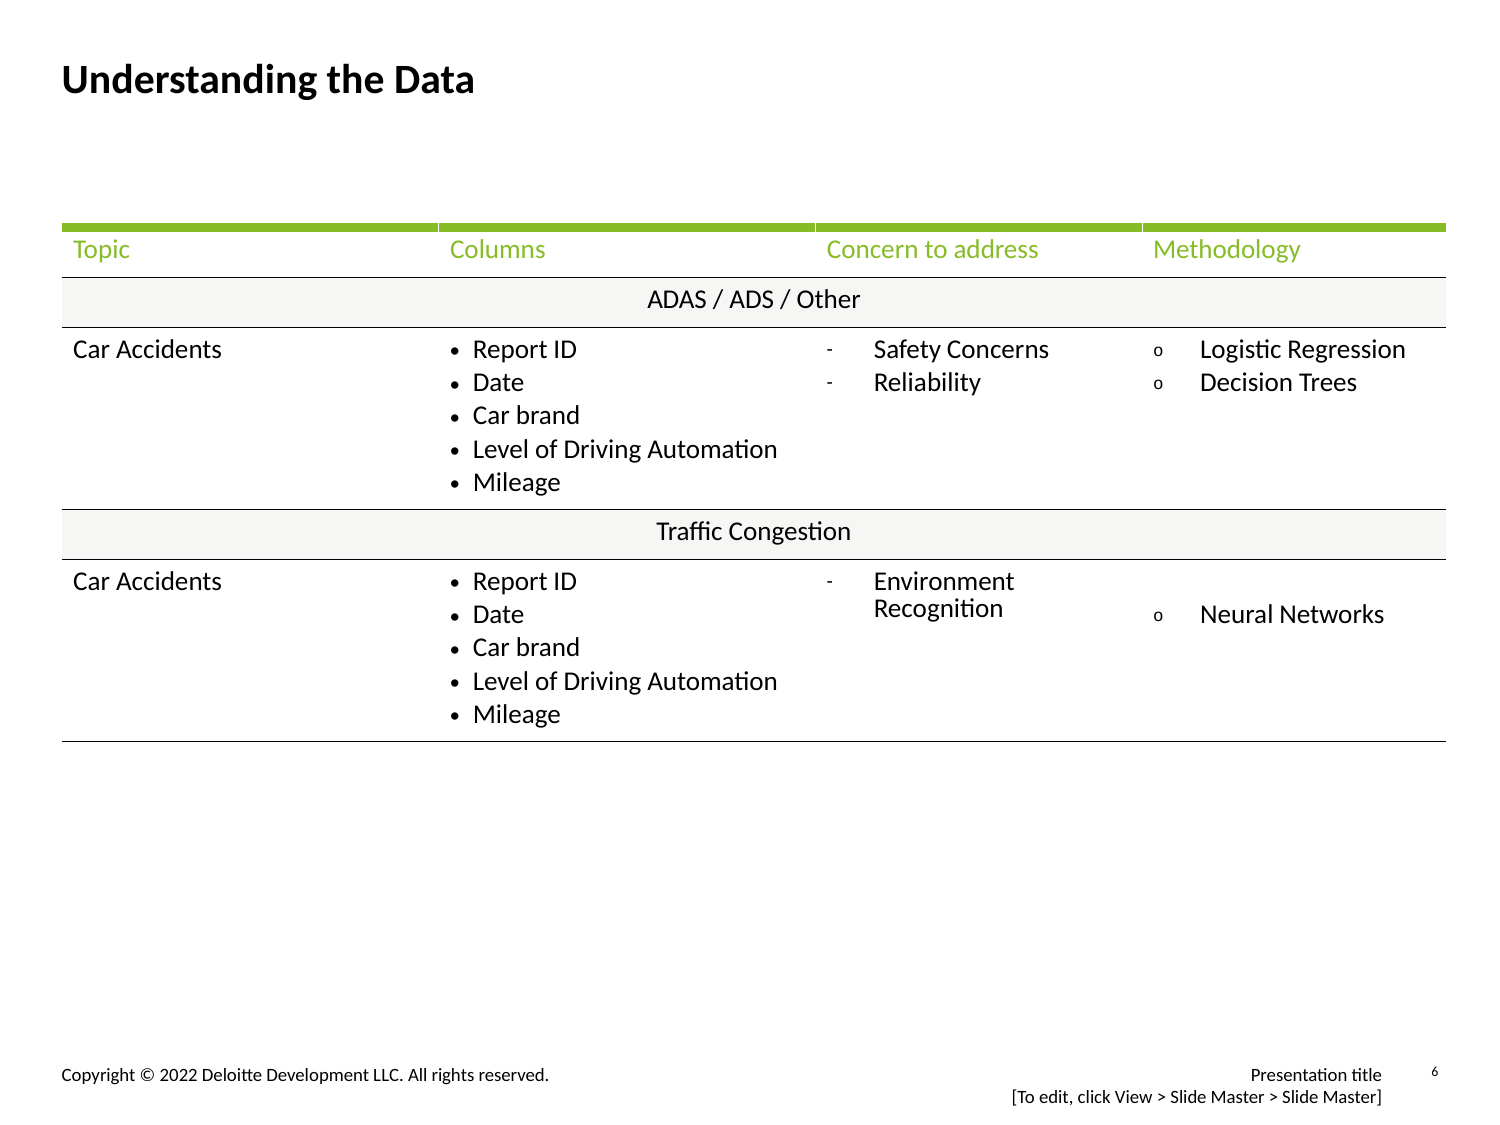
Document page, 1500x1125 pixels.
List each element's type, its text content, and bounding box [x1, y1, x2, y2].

table_cell Environment Recognition [816, 560, 1142, 741]
table_cell Safety Concerns Reliability [816, 328, 1142, 509]
table_cell Neural Networks [1142, 560, 1446, 741]
table_cell Logistic Regression Decision Trees [1142, 328, 1446, 509]
table_cell Car Accidents [62, 328, 439, 509]
table_header Topic [62, 232, 438, 277]
table_cell Report ID Date Car brand Level of Driving Automation Mileage [439, 328, 816, 509]
table_header Columns [439, 232, 815, 277]
table_header Methodology [1143, 232, 1446, 277]
table_cell ADAS / ADS / Other [62, 278, 1446, 327]
title Understanding the Data [61, 52, 1439, 107]
table_cell Traffic Congestion [62, 510, 1446, 559]
table_cell Report ID Date Car brand Level of Driving Automation Mileage [439, 560, 816, 741]
table_header Concern to address [816, 232, 1142, 277]
table_cell Car Accidents [62, 560, 439, 741]
